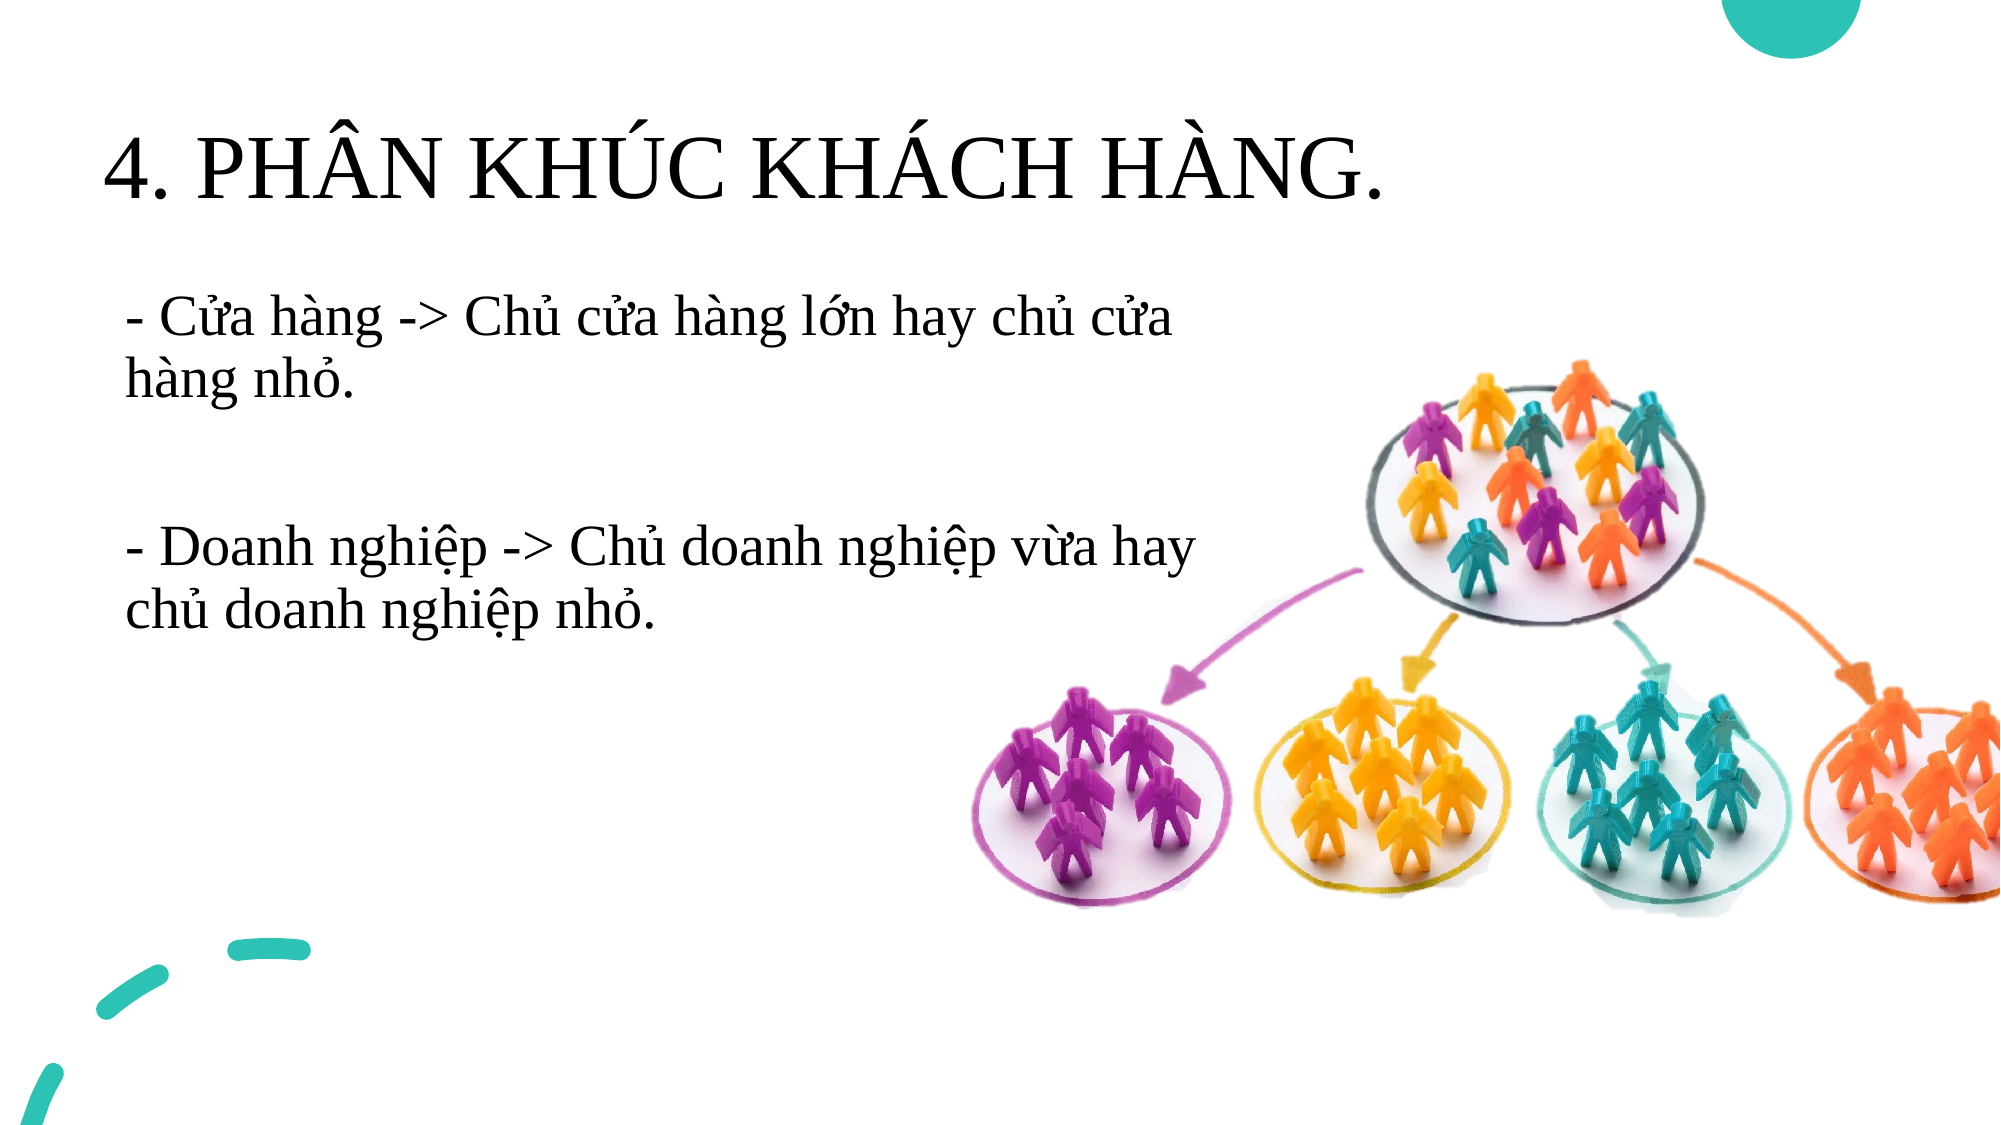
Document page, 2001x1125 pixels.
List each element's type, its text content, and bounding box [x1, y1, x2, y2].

list - Cửa hàng -> Chủ cửa hàng lớn hay chủ cửa hàng nhỏ. - Doanh nghiệp -> Chủ doanh nghiệp vừa hay chủ doanh nghiệp nhỏ. [110, 277, 918, 843]
picture [918, 277, 2000, 1043]
title 4. PHÂN KHÚC KHÁCH HÀNG. [88, 59, 1814, 278]
